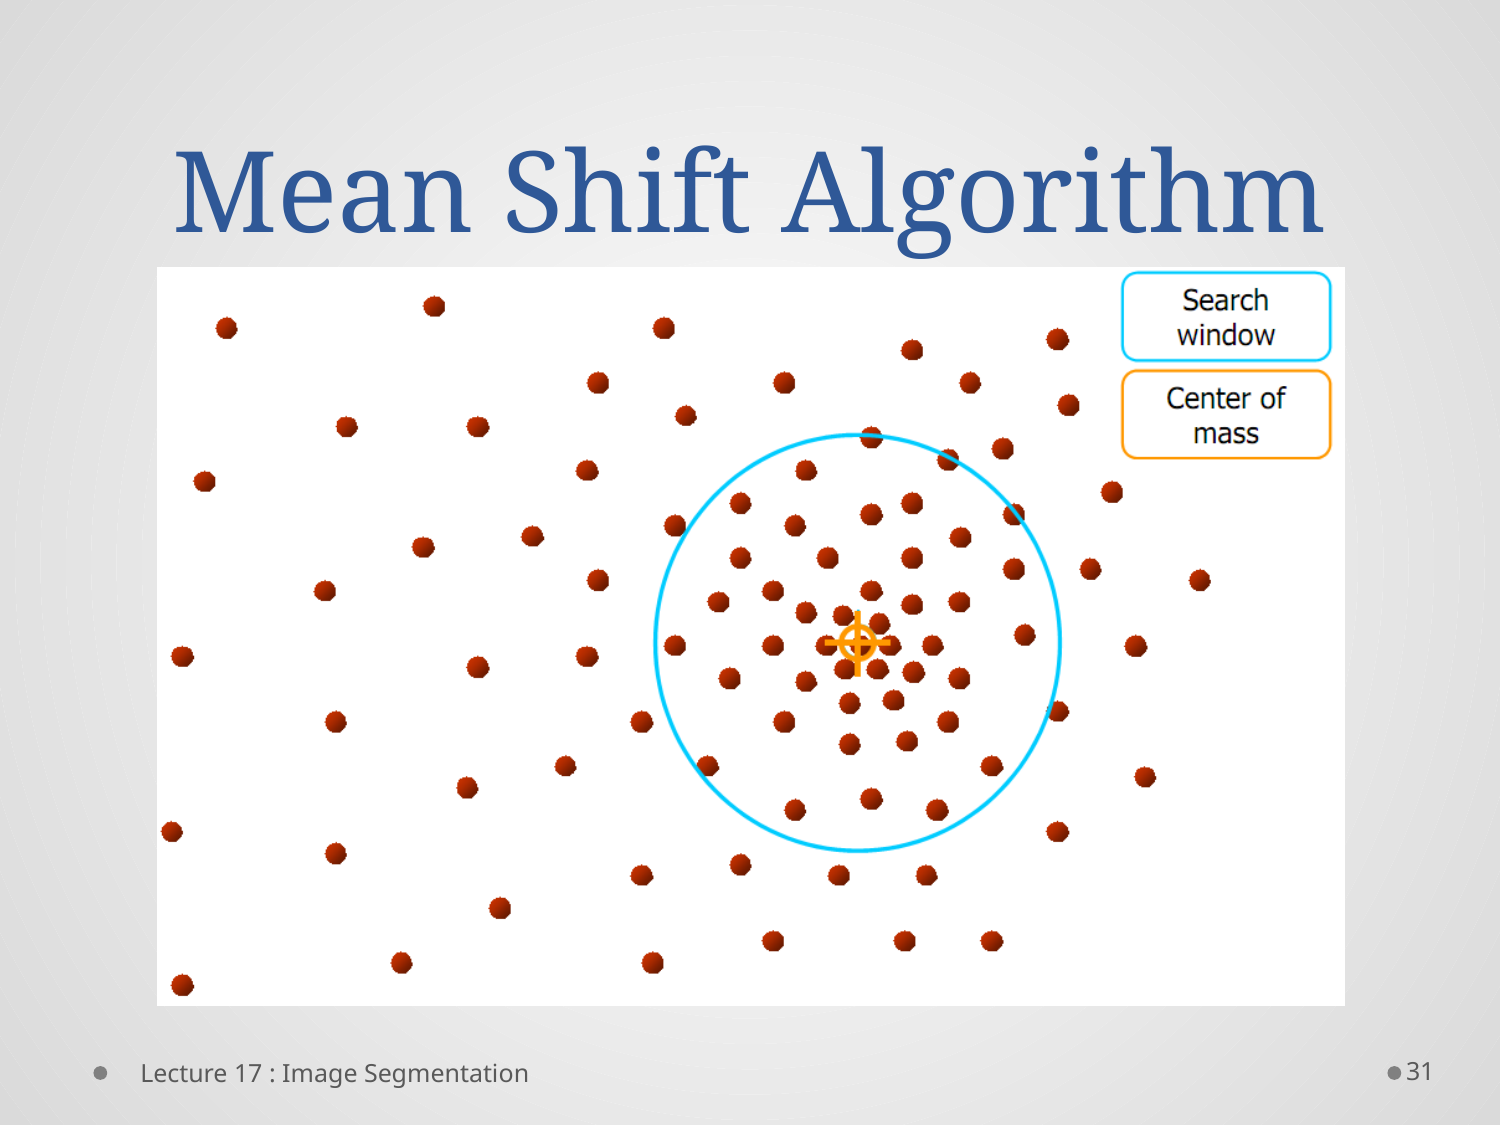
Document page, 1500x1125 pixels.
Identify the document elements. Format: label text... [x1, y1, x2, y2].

picture [157, 266, 1346, 1006]
title Mean Shift Algorithm [75, 0, 1425, 263]
slide_number 31 [1401, 1042, 1494, 1103]
